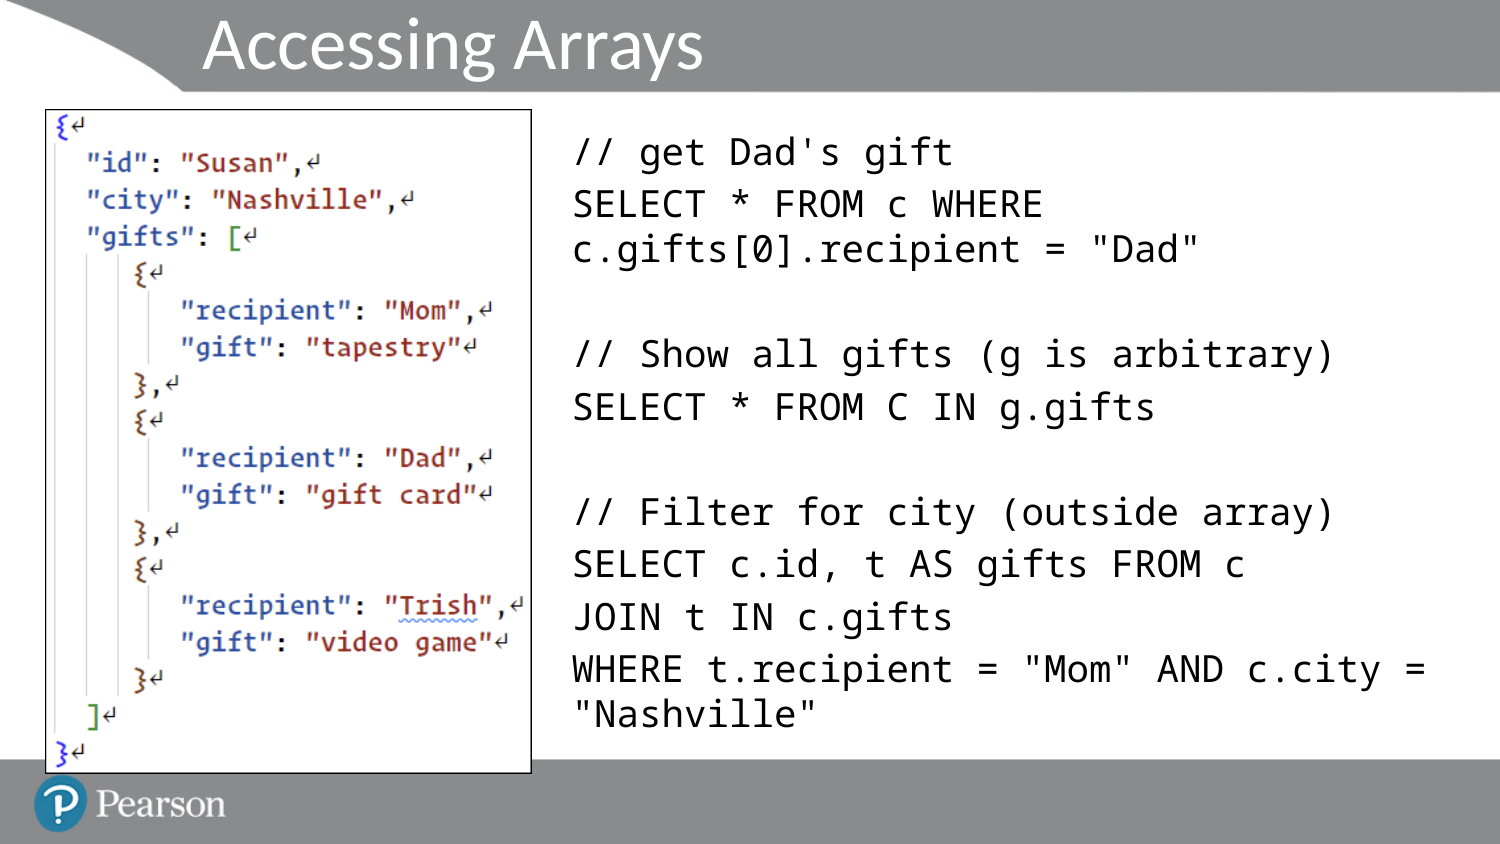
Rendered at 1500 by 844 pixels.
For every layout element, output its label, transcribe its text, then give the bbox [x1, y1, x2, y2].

list // get Dad's gift SELECT * FROM c WHERE c.gifts[0].recipient = "Dad" // Show all gifts (g is arbitrary) SELECT * FROM C IN g.gifts // Filter for city (outside array) SELECT c.id, t AS gifts FROM c JOIN t IN c.gifts WHERE t.recipient = "Mom" AND c.city = "Nashville" [556, 120, 1455, 825]
picture [0, 0, 1500, 844]
title Accessing Arrays [187, 0, 1426, 79]
